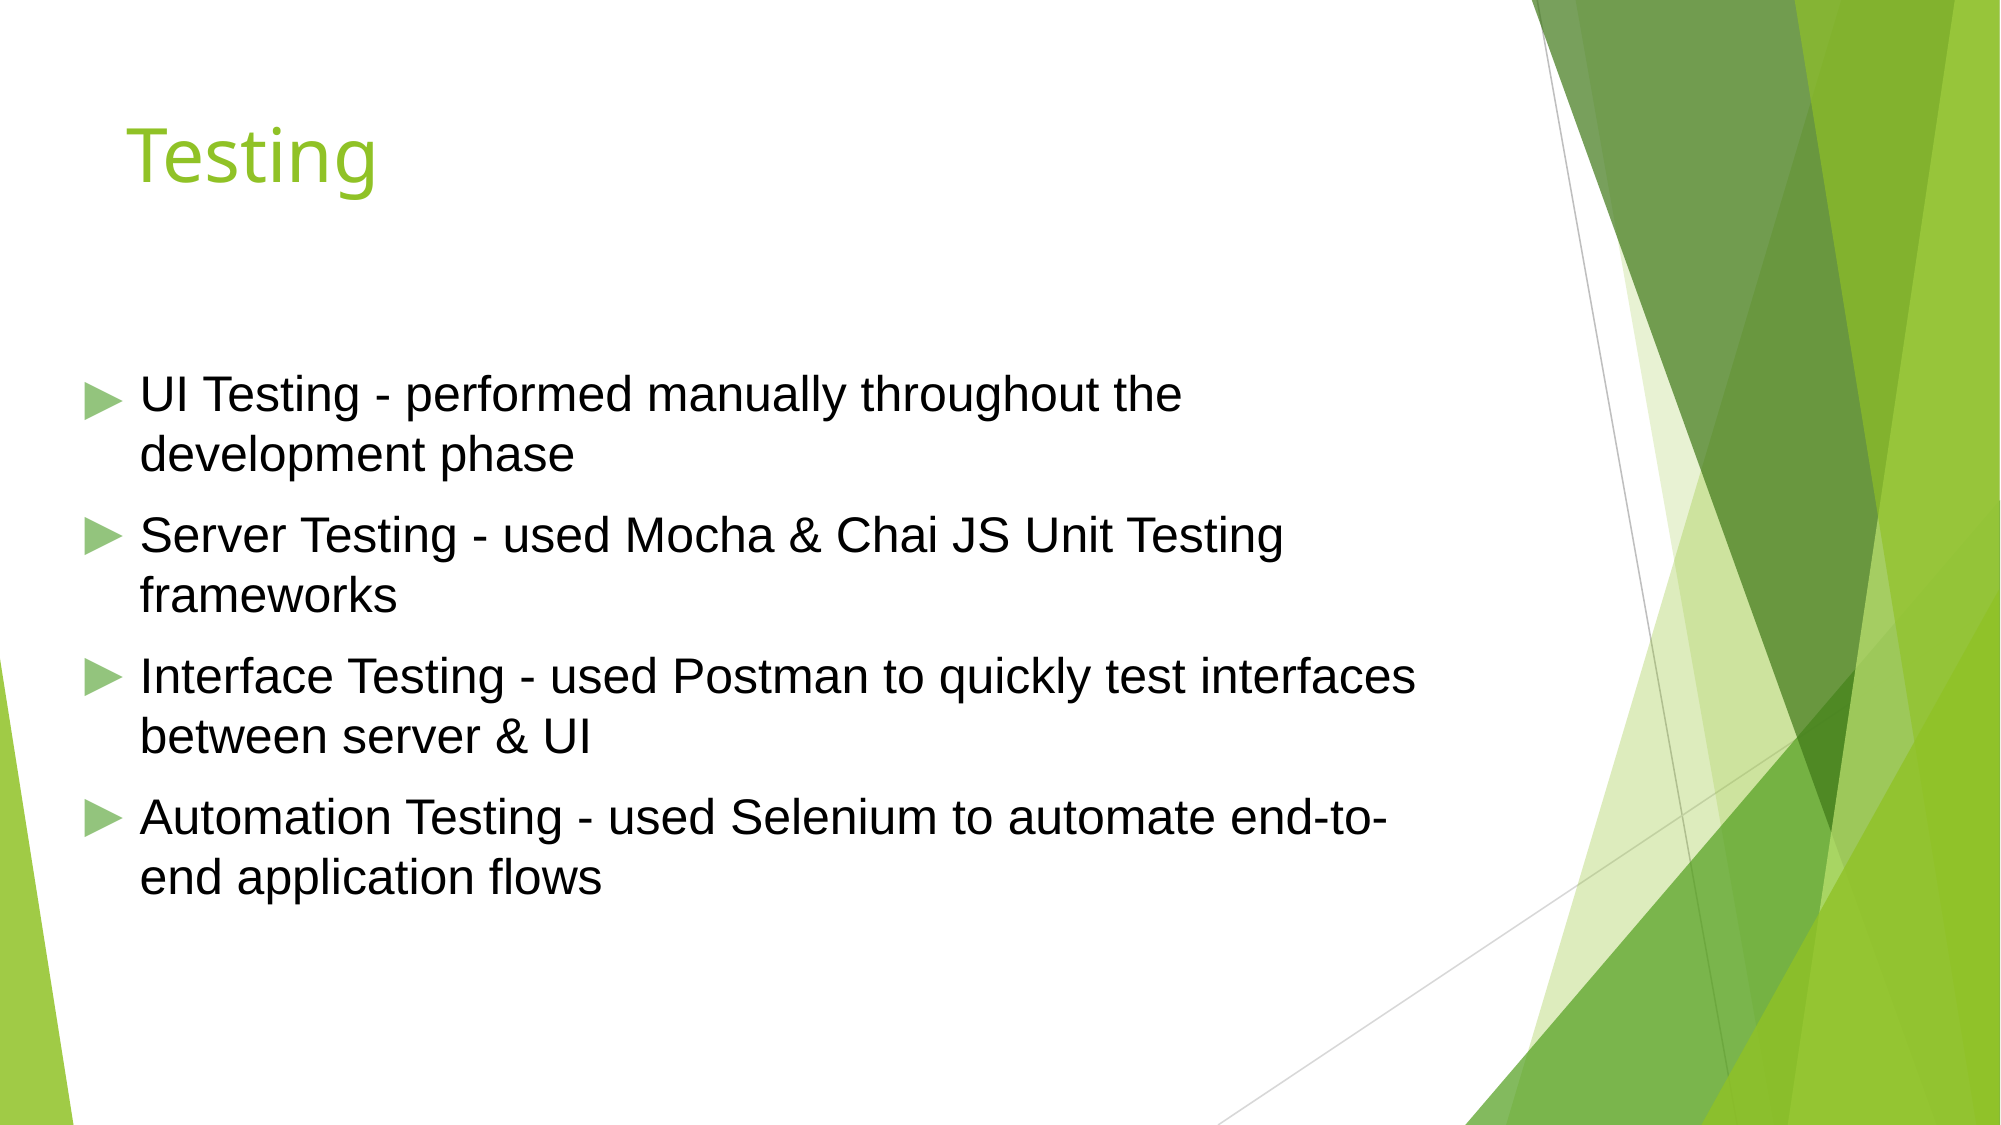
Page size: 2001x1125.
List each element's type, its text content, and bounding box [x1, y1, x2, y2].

list UI Testing - performed manually throughout the development phase Server Testing - used Mocha & Chai JS Unit Testing frameworks Interface Testing - used Postman to quickly test interfaces between server & UI Automation Testing - used Selenium to automate end-to-end application flows [68, 354, 1479, 992]
title Testing [111, 99, 1522, 317]
